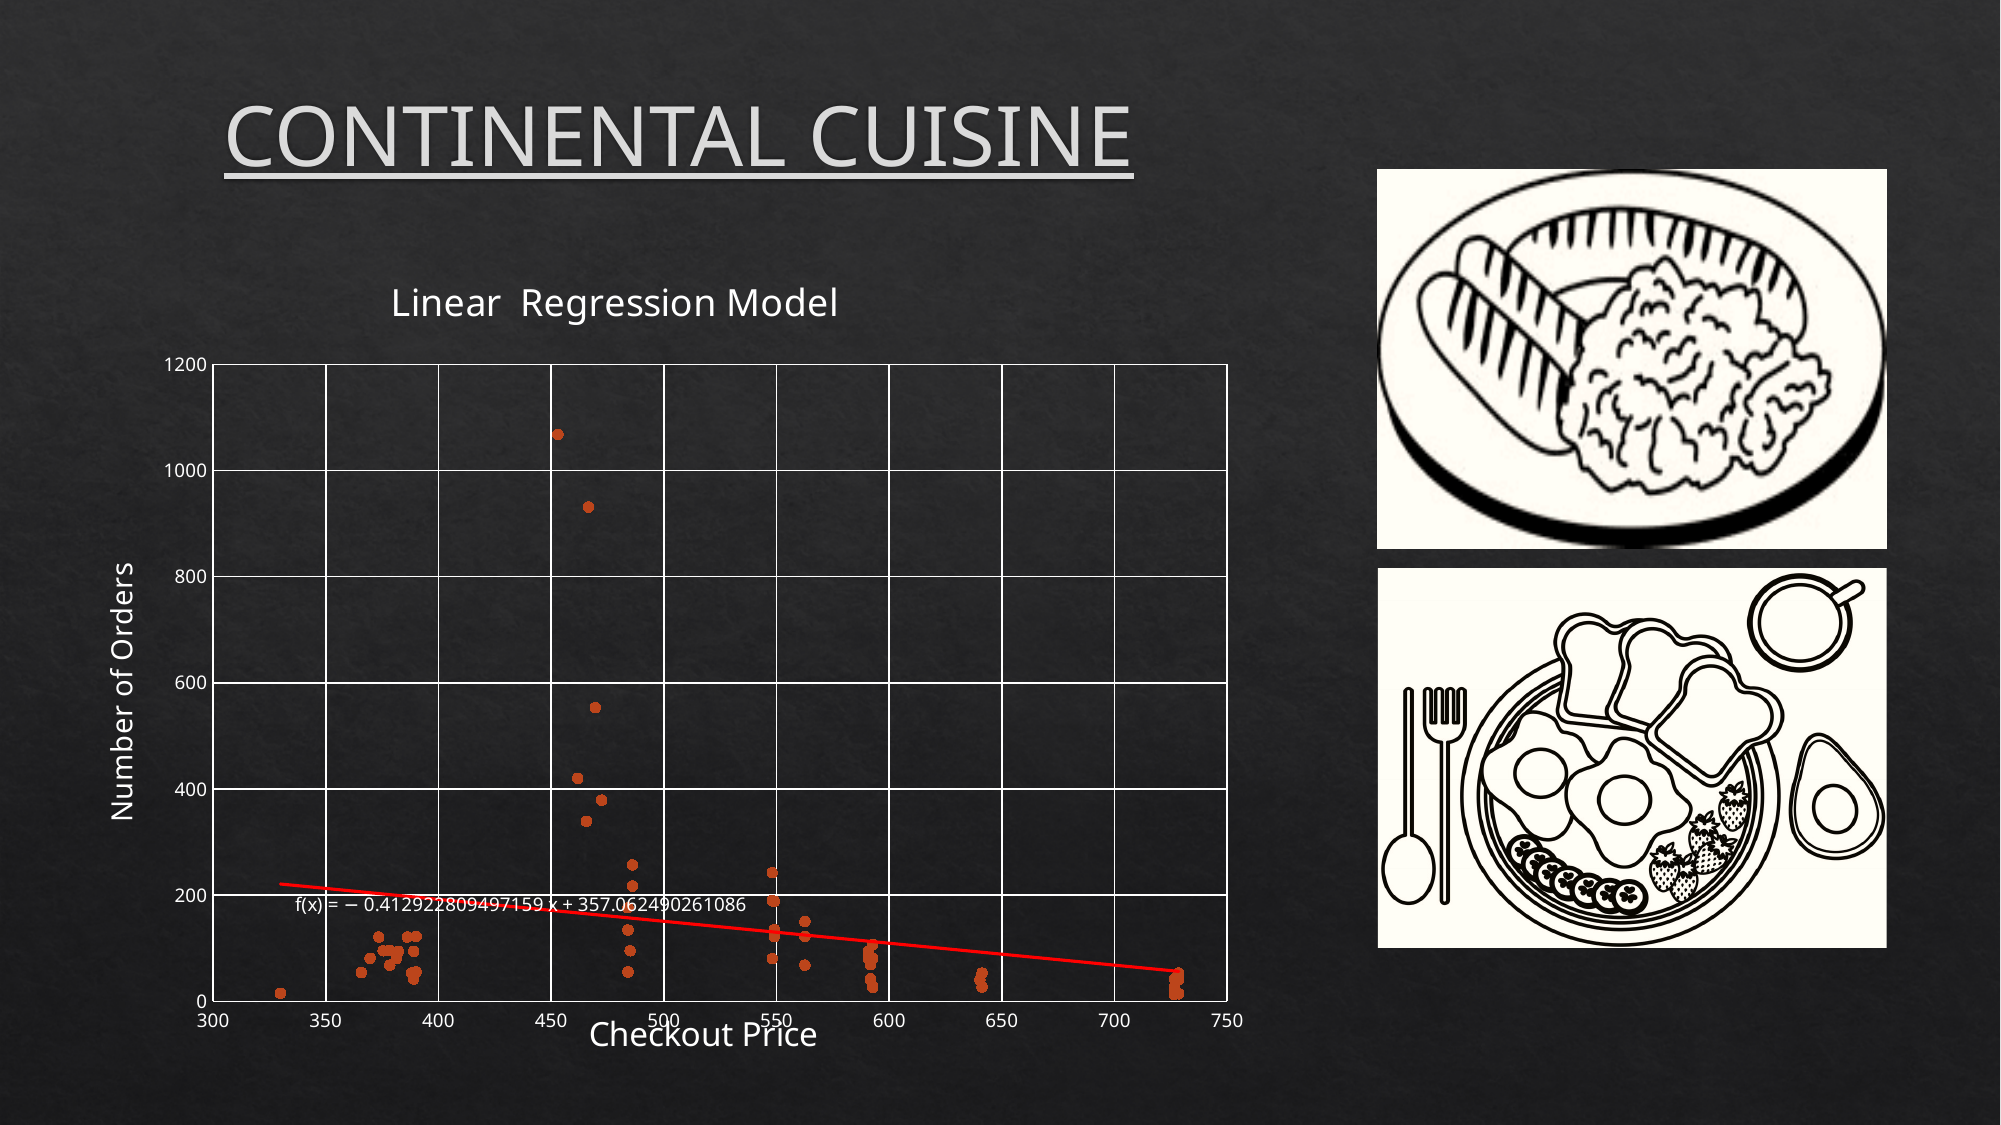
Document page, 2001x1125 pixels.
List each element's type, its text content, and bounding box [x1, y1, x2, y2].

chart [91, 259, 1255, 1067]
picture [1377, 568, 1887, 948]
title CONTINENTAL CUISINE [149, 53, 1208, 213]
picture [1377, 169, 1887, 549]
